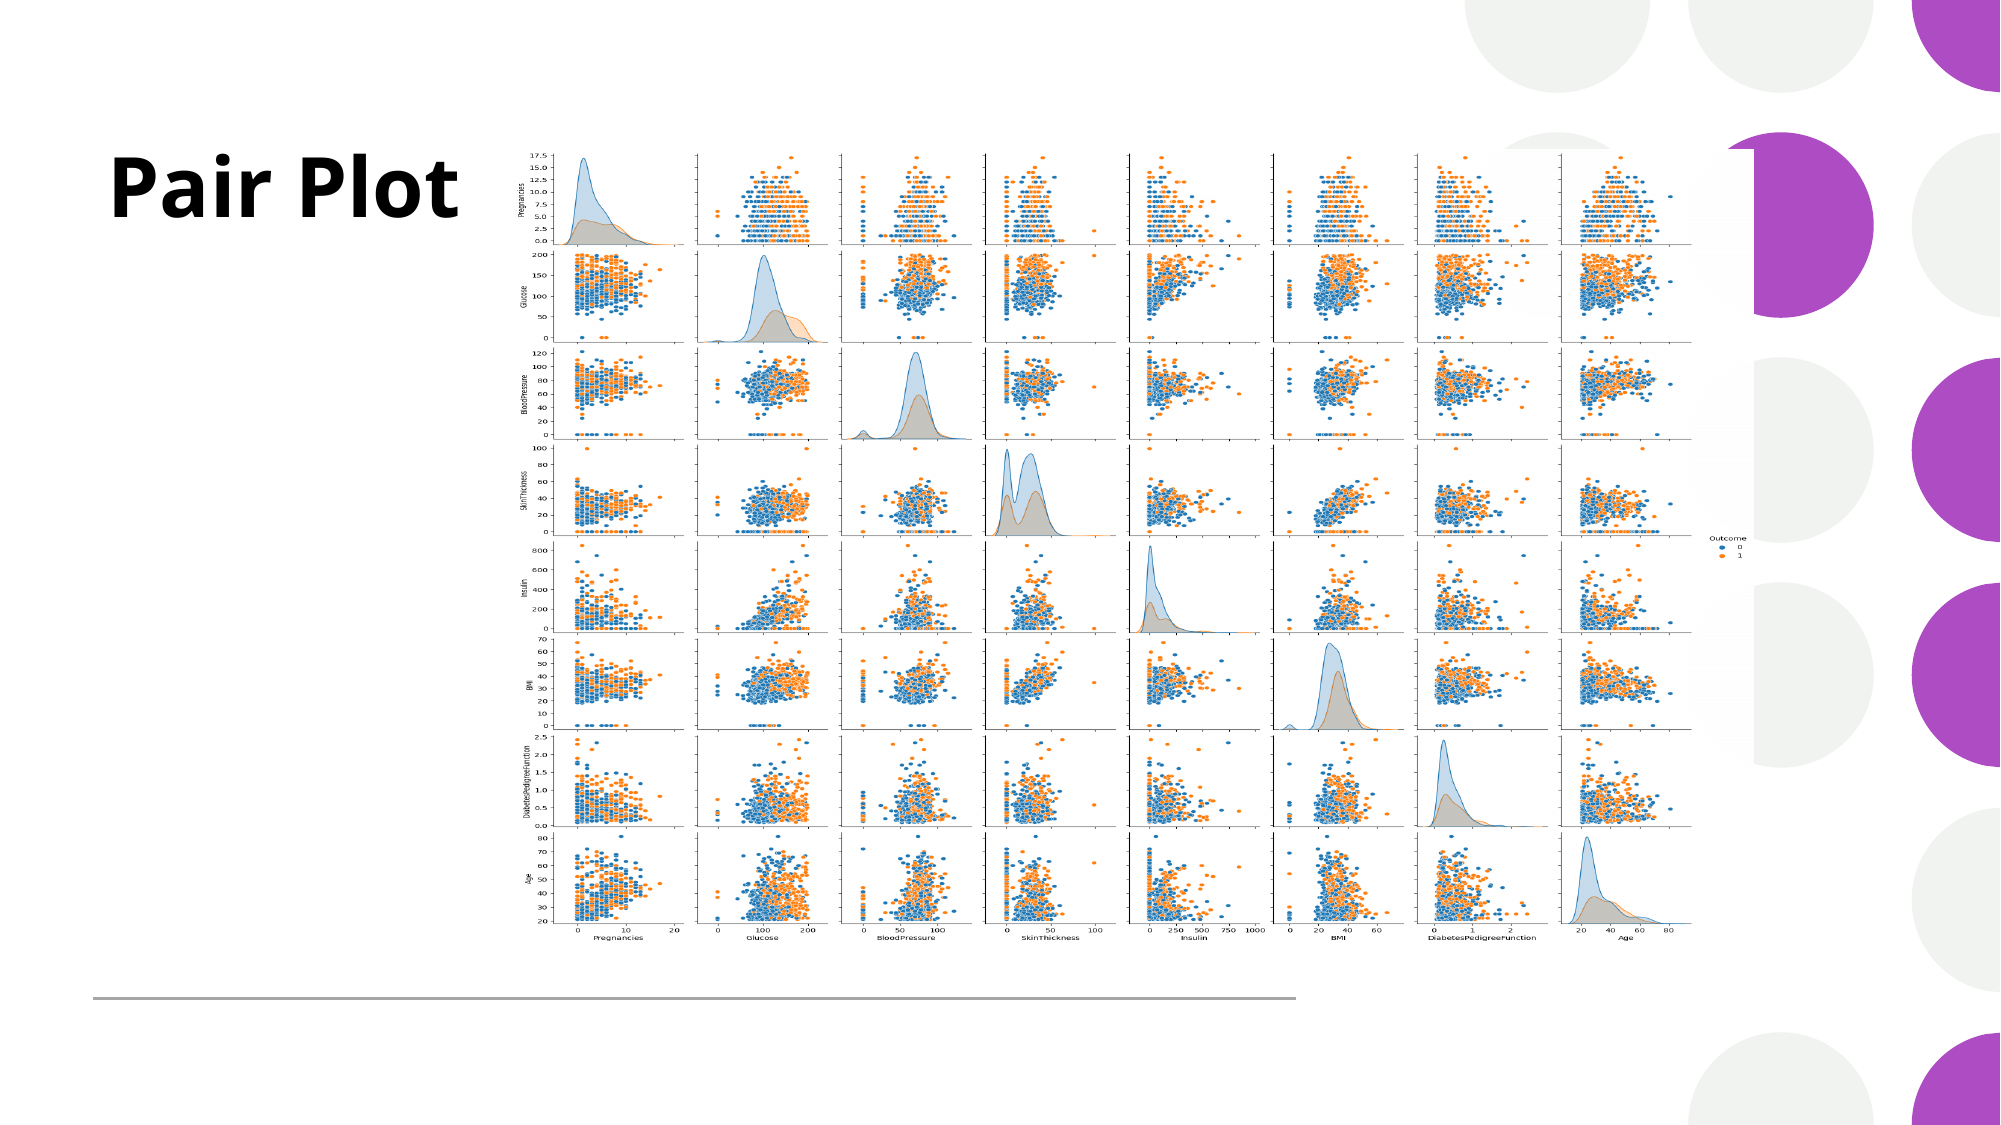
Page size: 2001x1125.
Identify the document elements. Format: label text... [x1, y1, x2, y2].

title Pair Plot [92, 126, 1671, 335]
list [511, 149, 1754, 946]
